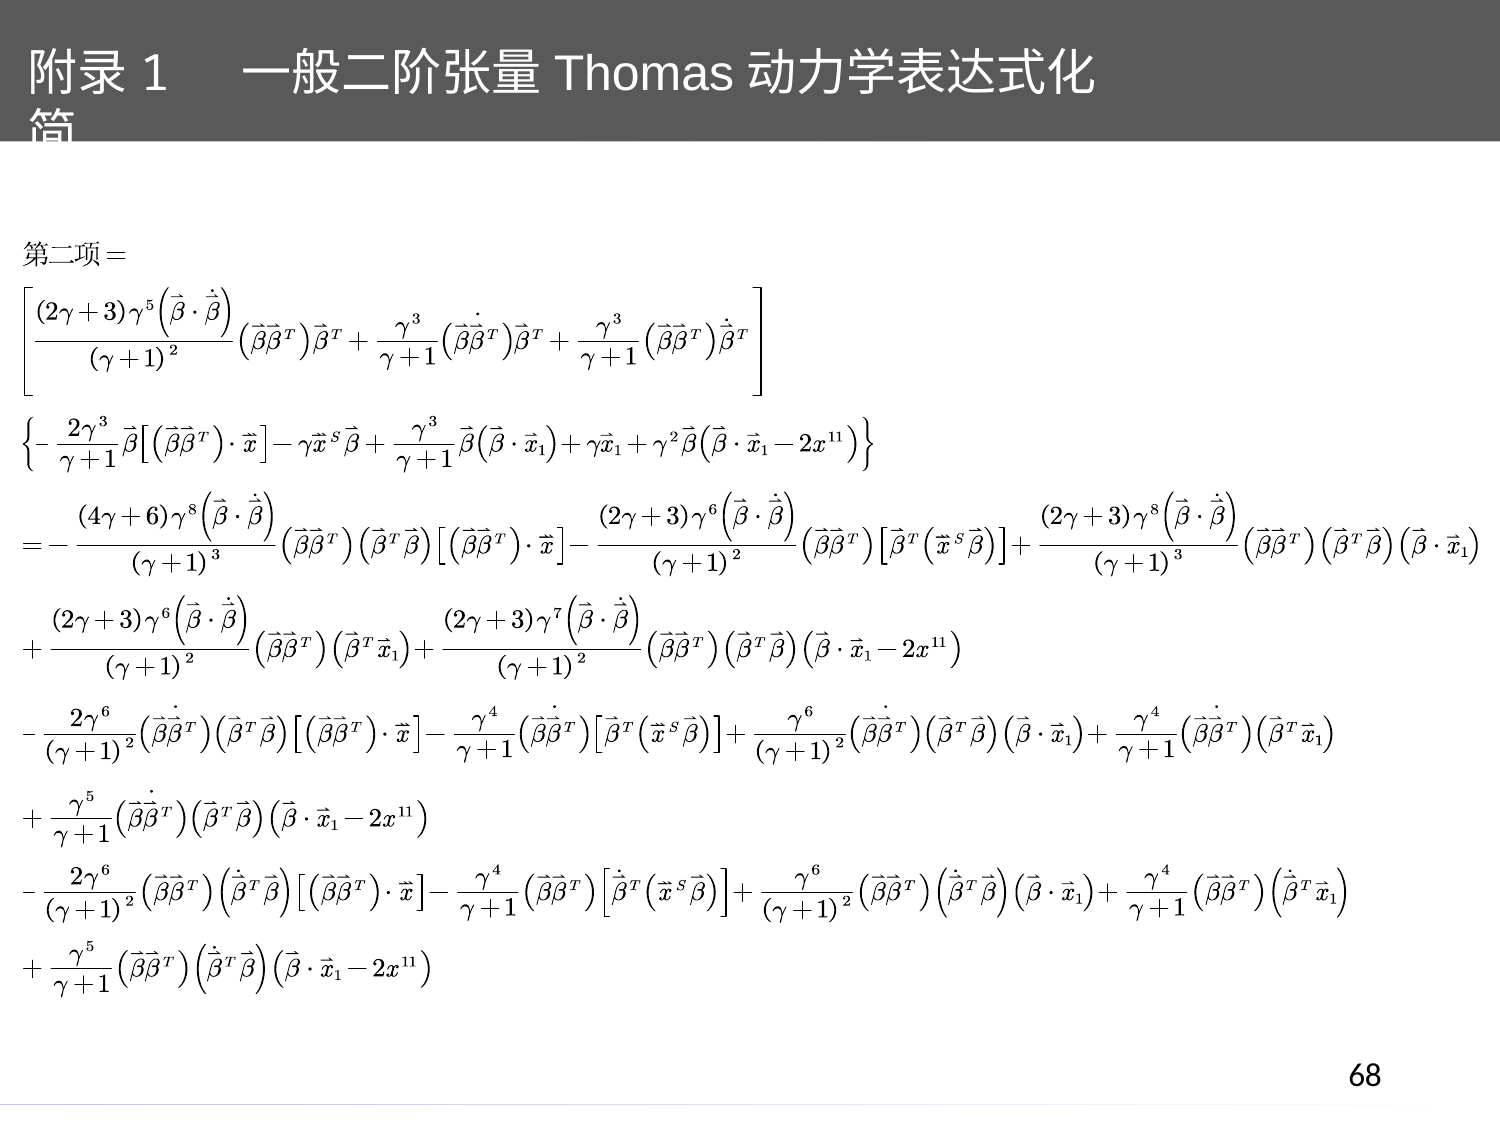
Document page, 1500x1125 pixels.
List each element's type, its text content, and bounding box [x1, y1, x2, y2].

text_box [17, 237, 1483, 1005]
slide_number 68 [1327, 1042, 1397, 1103]
